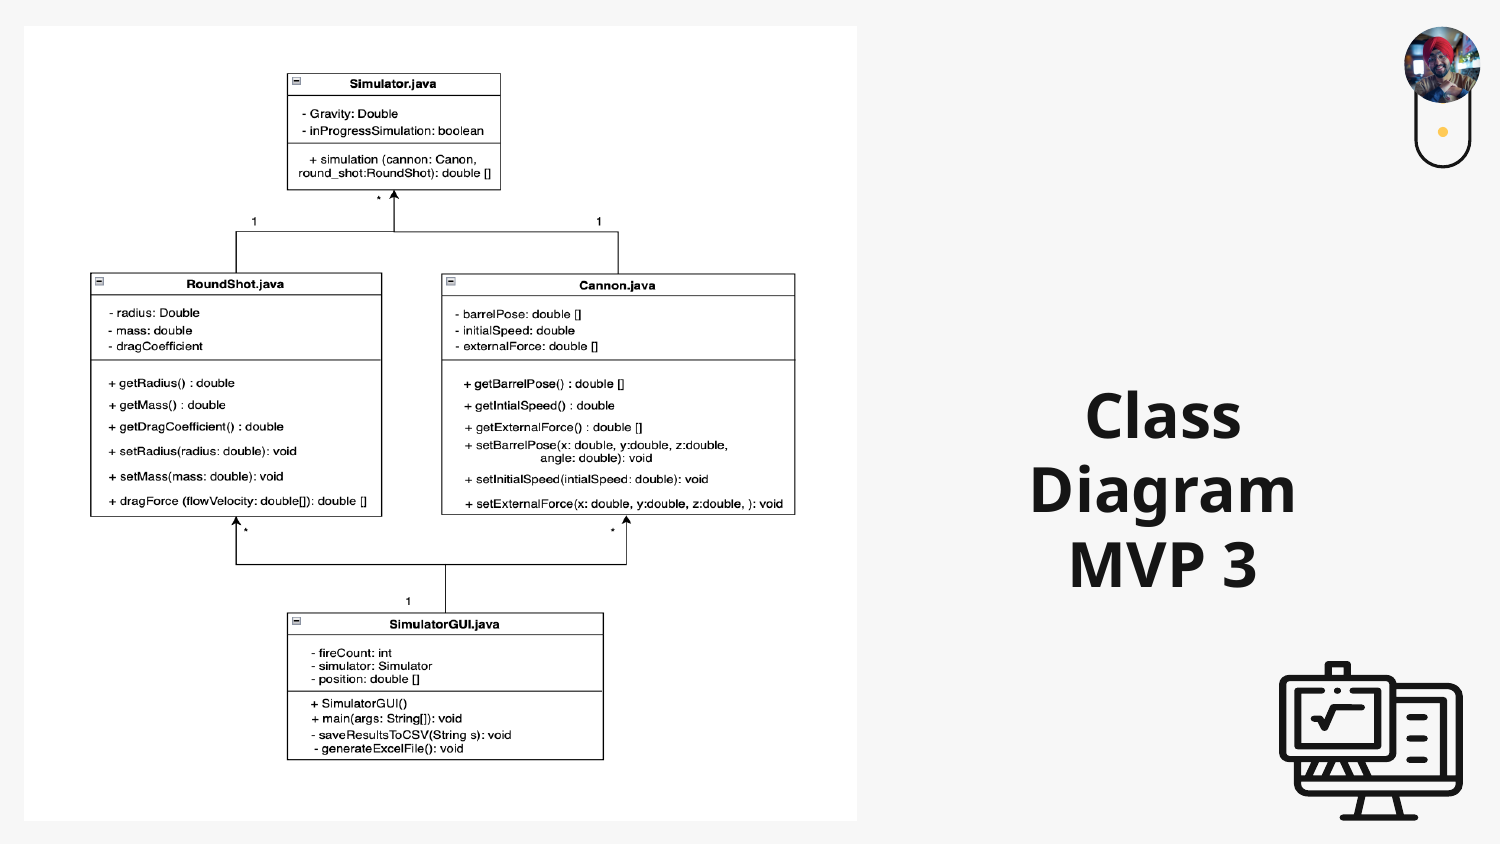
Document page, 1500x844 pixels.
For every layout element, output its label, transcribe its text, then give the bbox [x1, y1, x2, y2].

title Class Diagram MVP 3 [946, 360, 1381, 455]
picture [24, 26, 857, 821]
picture [1403, 26, 1481, 104]
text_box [1278, 660, 1464, 821]
